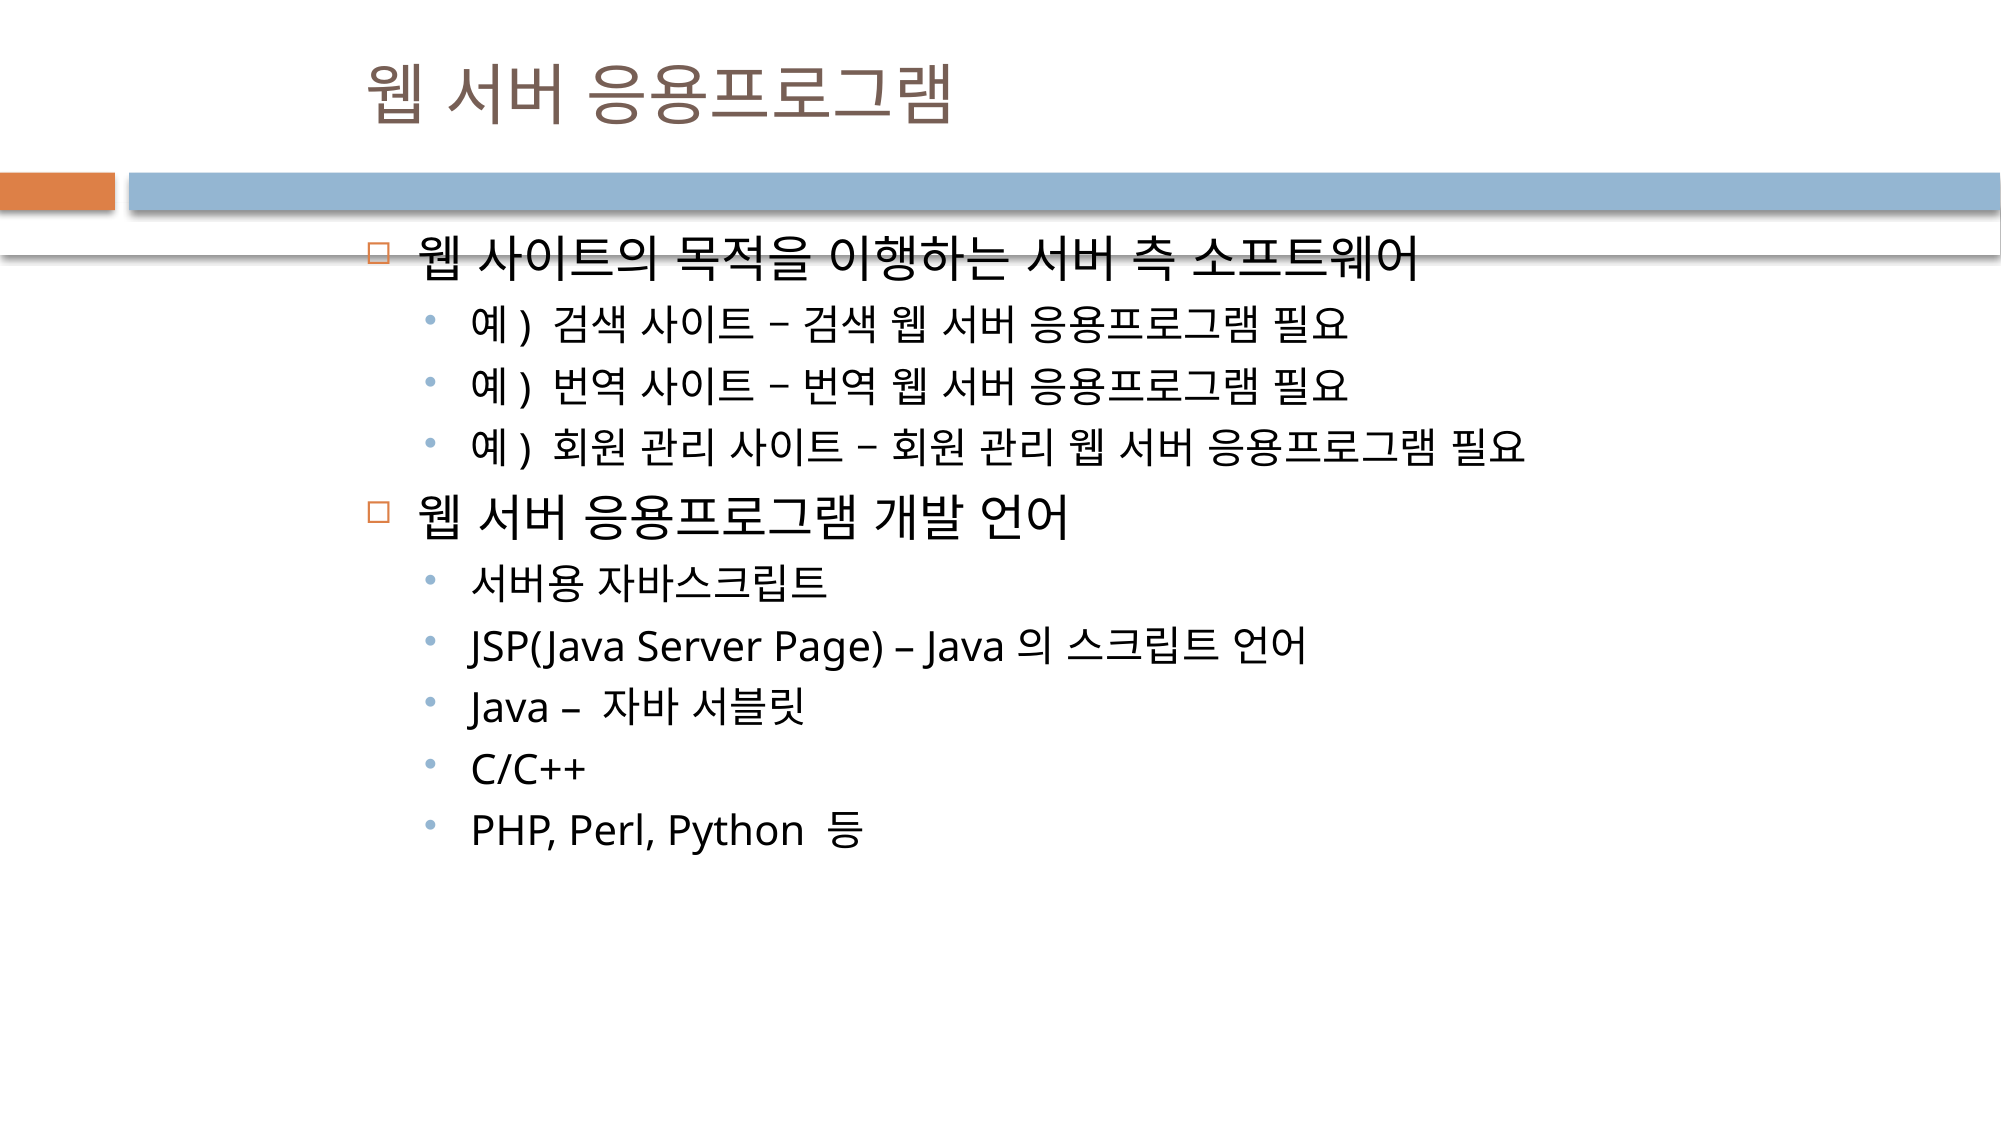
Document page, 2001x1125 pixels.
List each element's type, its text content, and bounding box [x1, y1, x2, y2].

title 웹 서버 응용프로그램 [350, 37, 1688, 149]
list 웹 사이트의 목적을 이행하는 서버 측 소프트웨어 예) 검색 사이트 – 검색 웹 서버 응용프로그램 필요 예) 번역 사이트 – 번역 웹 서버 응용프로그램 필요 예) 회원 관리 사이트 – 회원 관리 웹 서버 응용프로그램 필요 웹 서버 응용프로그램 개발 언어 서버용 자바스크립트 JSP(Java Server Page) – Java의 스크립트 언어 Java – 자바 서블릿 C/C++ PHP, Perl, Python 등 [350, 220, 1688, 1047]
